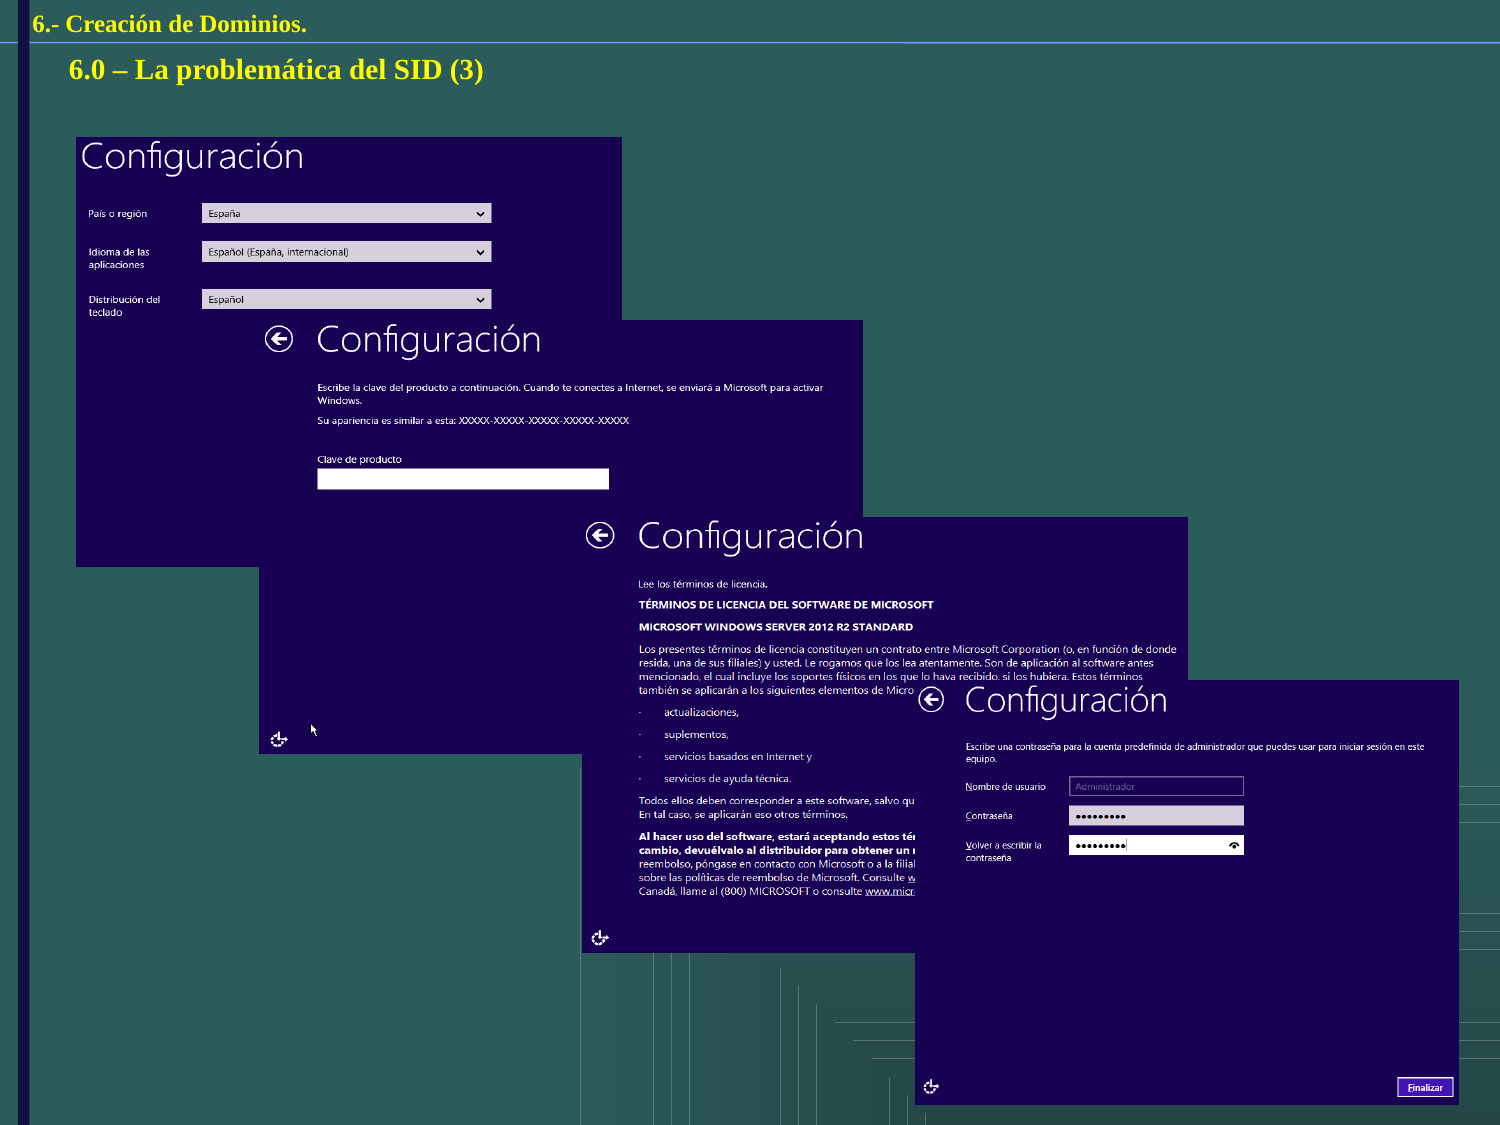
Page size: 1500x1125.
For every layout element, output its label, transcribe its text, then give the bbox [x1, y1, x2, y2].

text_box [76, 136, 1188, 953]
text_box 6.0 – La problemática del SID (3) [54, 42, 500, 93]
text_box 6.- Creación de Dominios. [17, 0, 1329, 45]
picture [915, 680, 1459, 1105]
